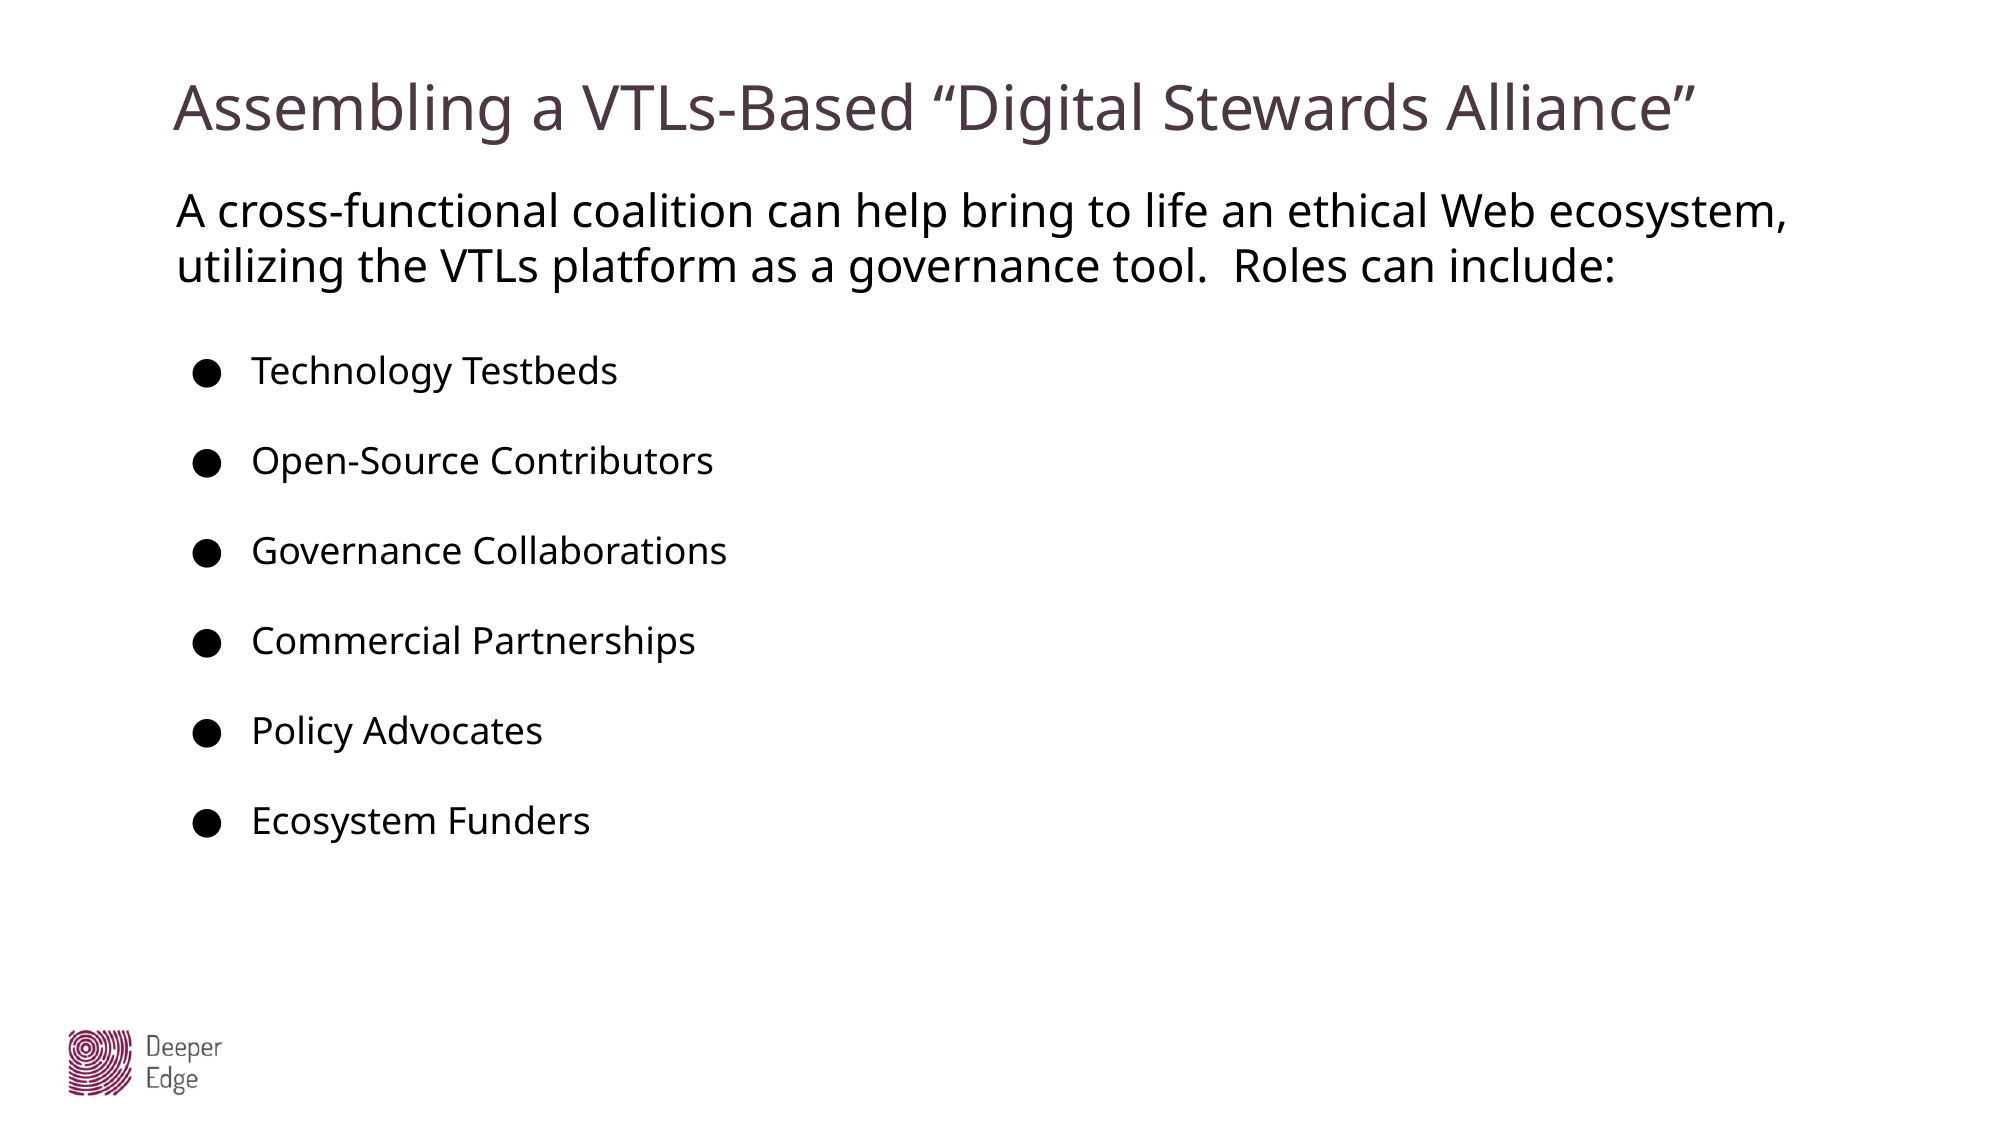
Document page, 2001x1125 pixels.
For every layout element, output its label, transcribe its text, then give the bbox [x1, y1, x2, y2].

picture [62, 1021, 235, 1104]
text_box A cross-functional coalition can help bring to life an ethical Web ecosystem, utilizing the VTLs platform as a governance tool. Roles can include: Technology Testbeds Open-Source Contributors Governance Collaborations Commercial Partnerships Policy Advocates Ecosystem Funders [160, 166, 1903, 857]
text_box Assembling a VTLs-Based “Digital Stewards Alliance” [173, 53, 1839, 149]
